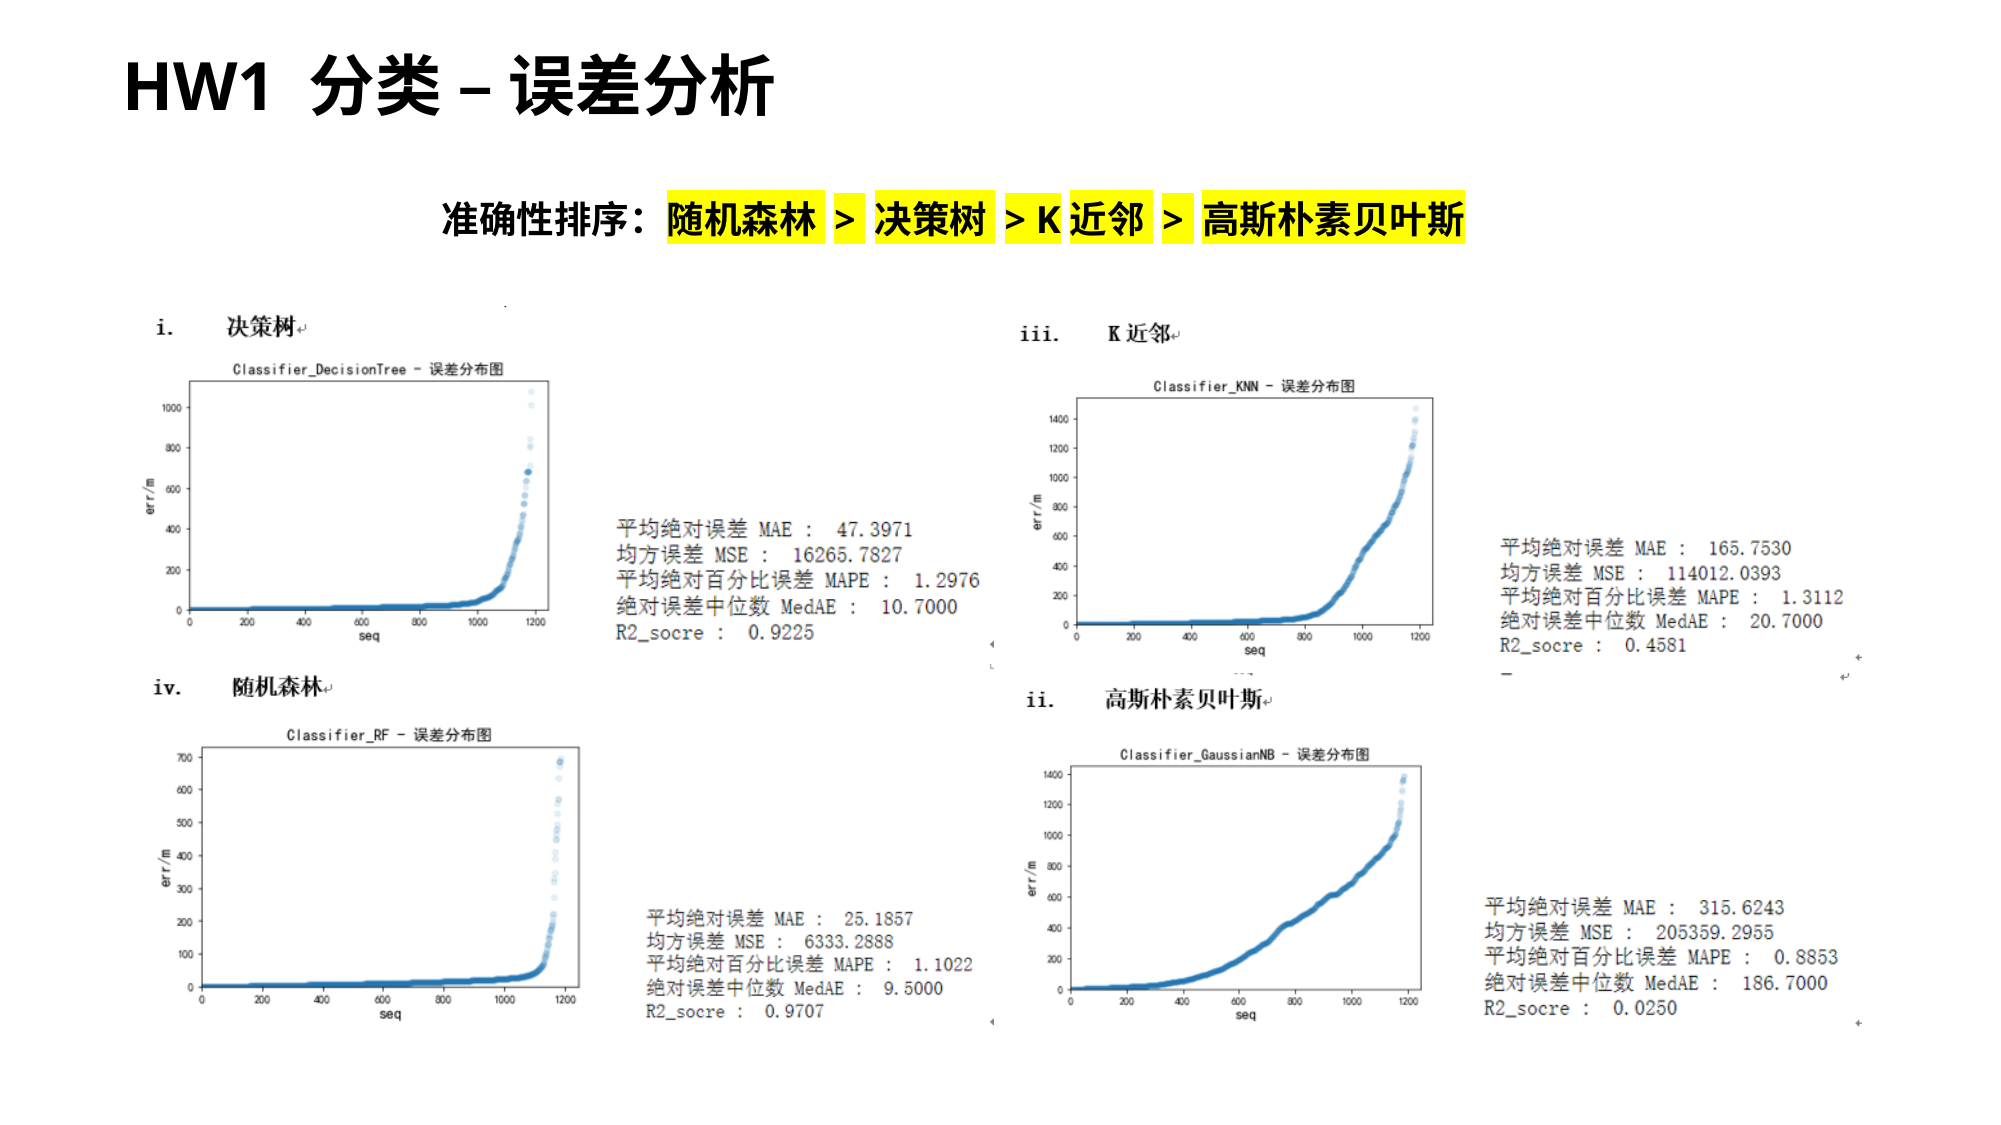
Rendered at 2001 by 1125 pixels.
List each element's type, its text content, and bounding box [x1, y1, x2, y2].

picture [137, 664, 994, 1029]
title HW1 分类 – 误差分析 [107, 20, 1035, 158]
picture [1005, 306, 1862, 662]
picture [1005, 673, 1862, 1029]
text_box 准确性排序：随机森林 > 决策树 > K近邻 > 高斯朴素贝叶斯 [295, 188, 1704, 249]
picture [137, 306, 994, 653]
